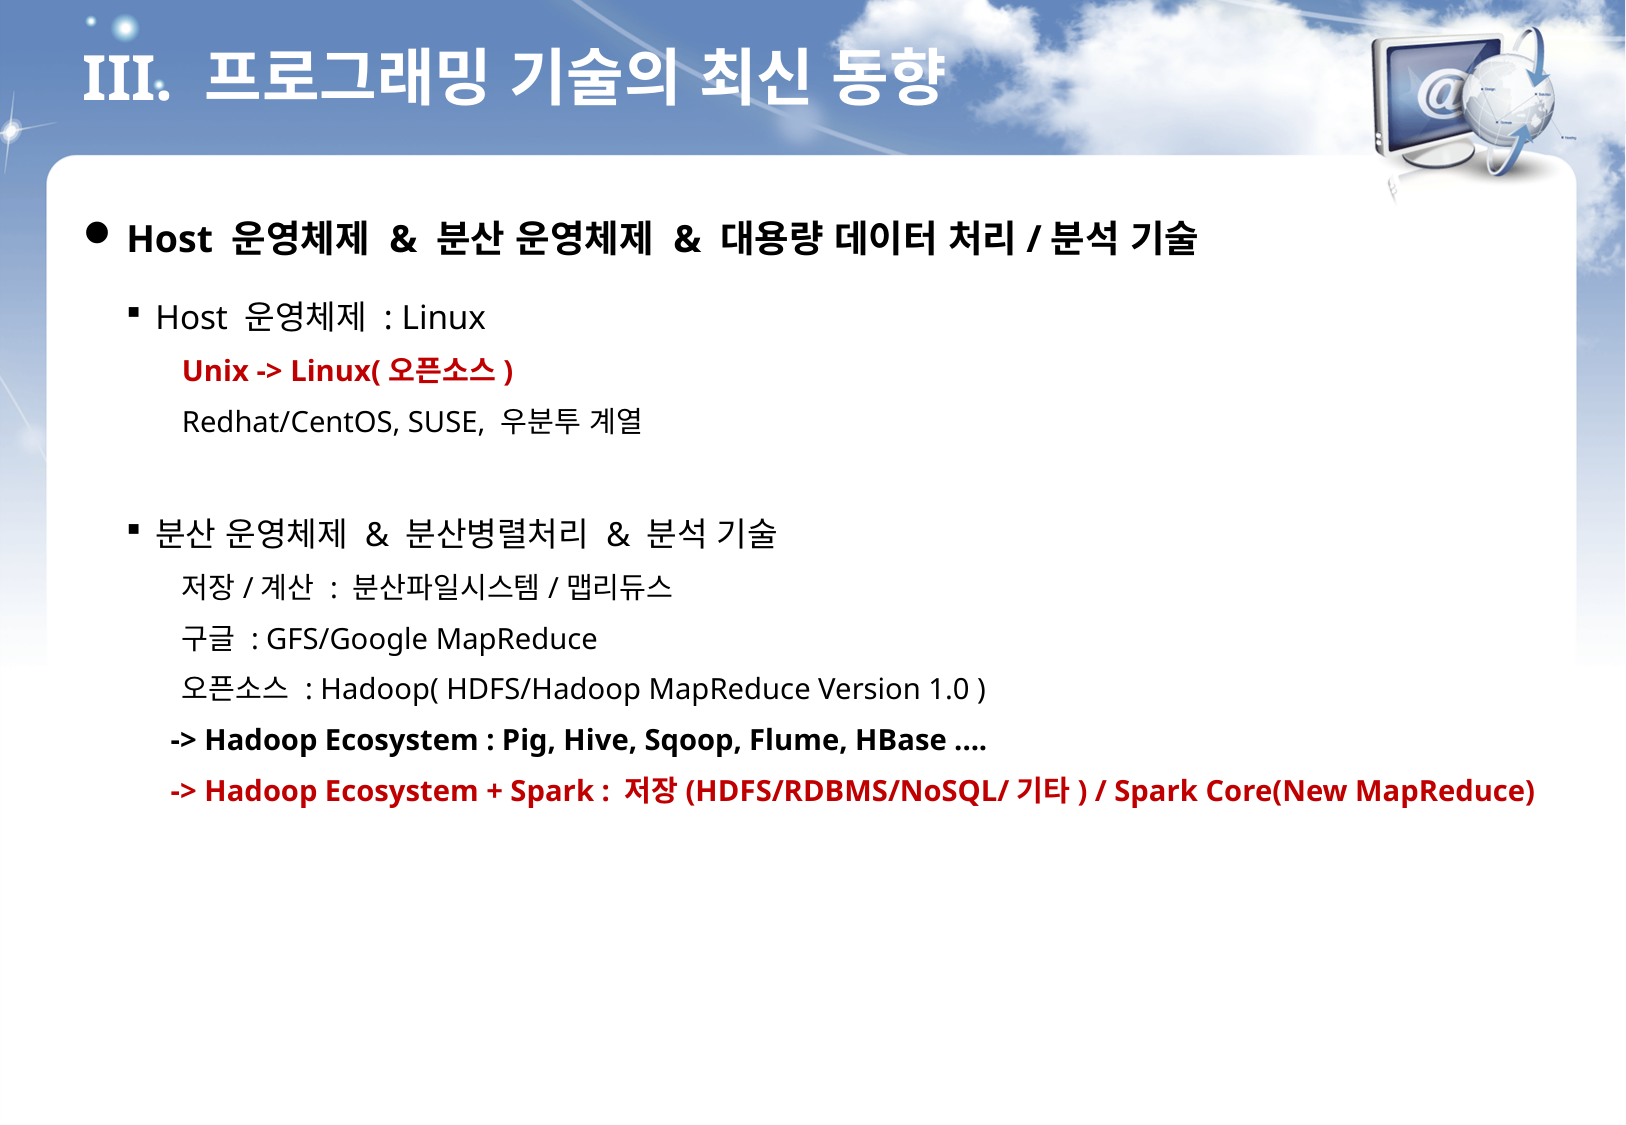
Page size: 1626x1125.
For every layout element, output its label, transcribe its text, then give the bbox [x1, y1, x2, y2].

text_box Host 운영체제 : Linux Unix -> Linux(오픈소스) Redhat/CentOS, SUSE, 우분투 계열 분산 운영체제 & 분산병렬처리 & 분석 기술 저장/계산 : 분산파일시스템/맵리듀스 구글 : GFS/Google MapReduce 오픈소스 : Hadoop( HDFS/Hadoop MapReduce Version 1.0 ) -> Hadoop Ecosystem : Pig, Hive, Sqoop, Flume, HBase .... -> Hadoop Ecosystem + Spark : 저장(HDFS/RDBMS/NoSQL/기타) / Spark Core(New MapReduce) [68, 281, 1557, 815]
title Host 운영체제 & 분산 운영체제 & 대용량 데이터 처리/분석 기술 [68, 198, 1262, 281]
picture [0, 0, 1626, 1125]
text_box III. 프로그래밍 기술의 최신 동향 [68, 31, 1464, 138]
